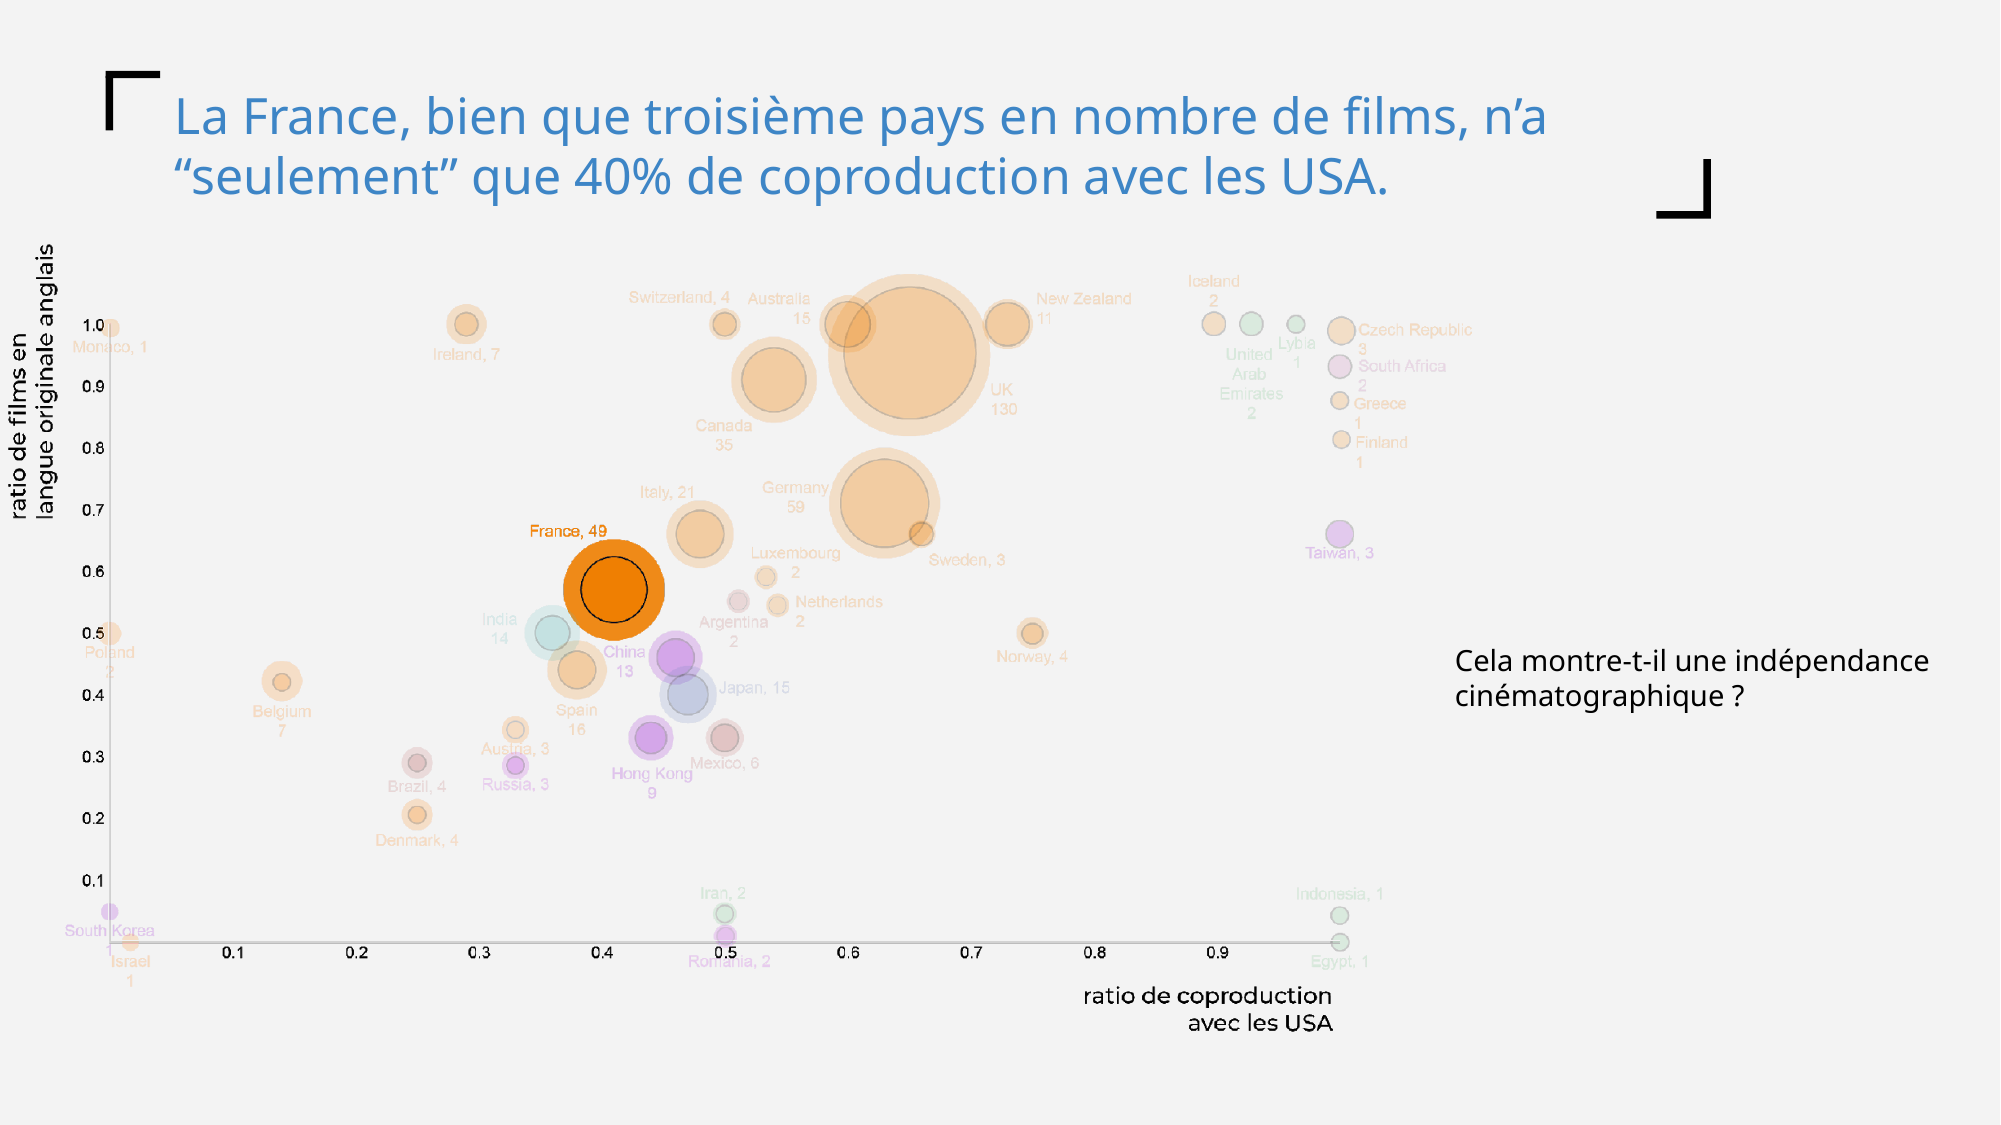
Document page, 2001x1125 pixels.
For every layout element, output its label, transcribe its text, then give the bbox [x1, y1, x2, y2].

text_box La France, bien que troisième pays en nombre de films, n’a “seulement” que 40% de coproduction avec les USA. [160, 76, 1704, 179]
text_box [105, 70, 161, 131]
picture [0, 182, 1827, 1125]
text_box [1656, 158, 1712, 219]
text_box Cela montre-t-il une indépendance cinématographique ? [1834, 627, 2000, 705]
